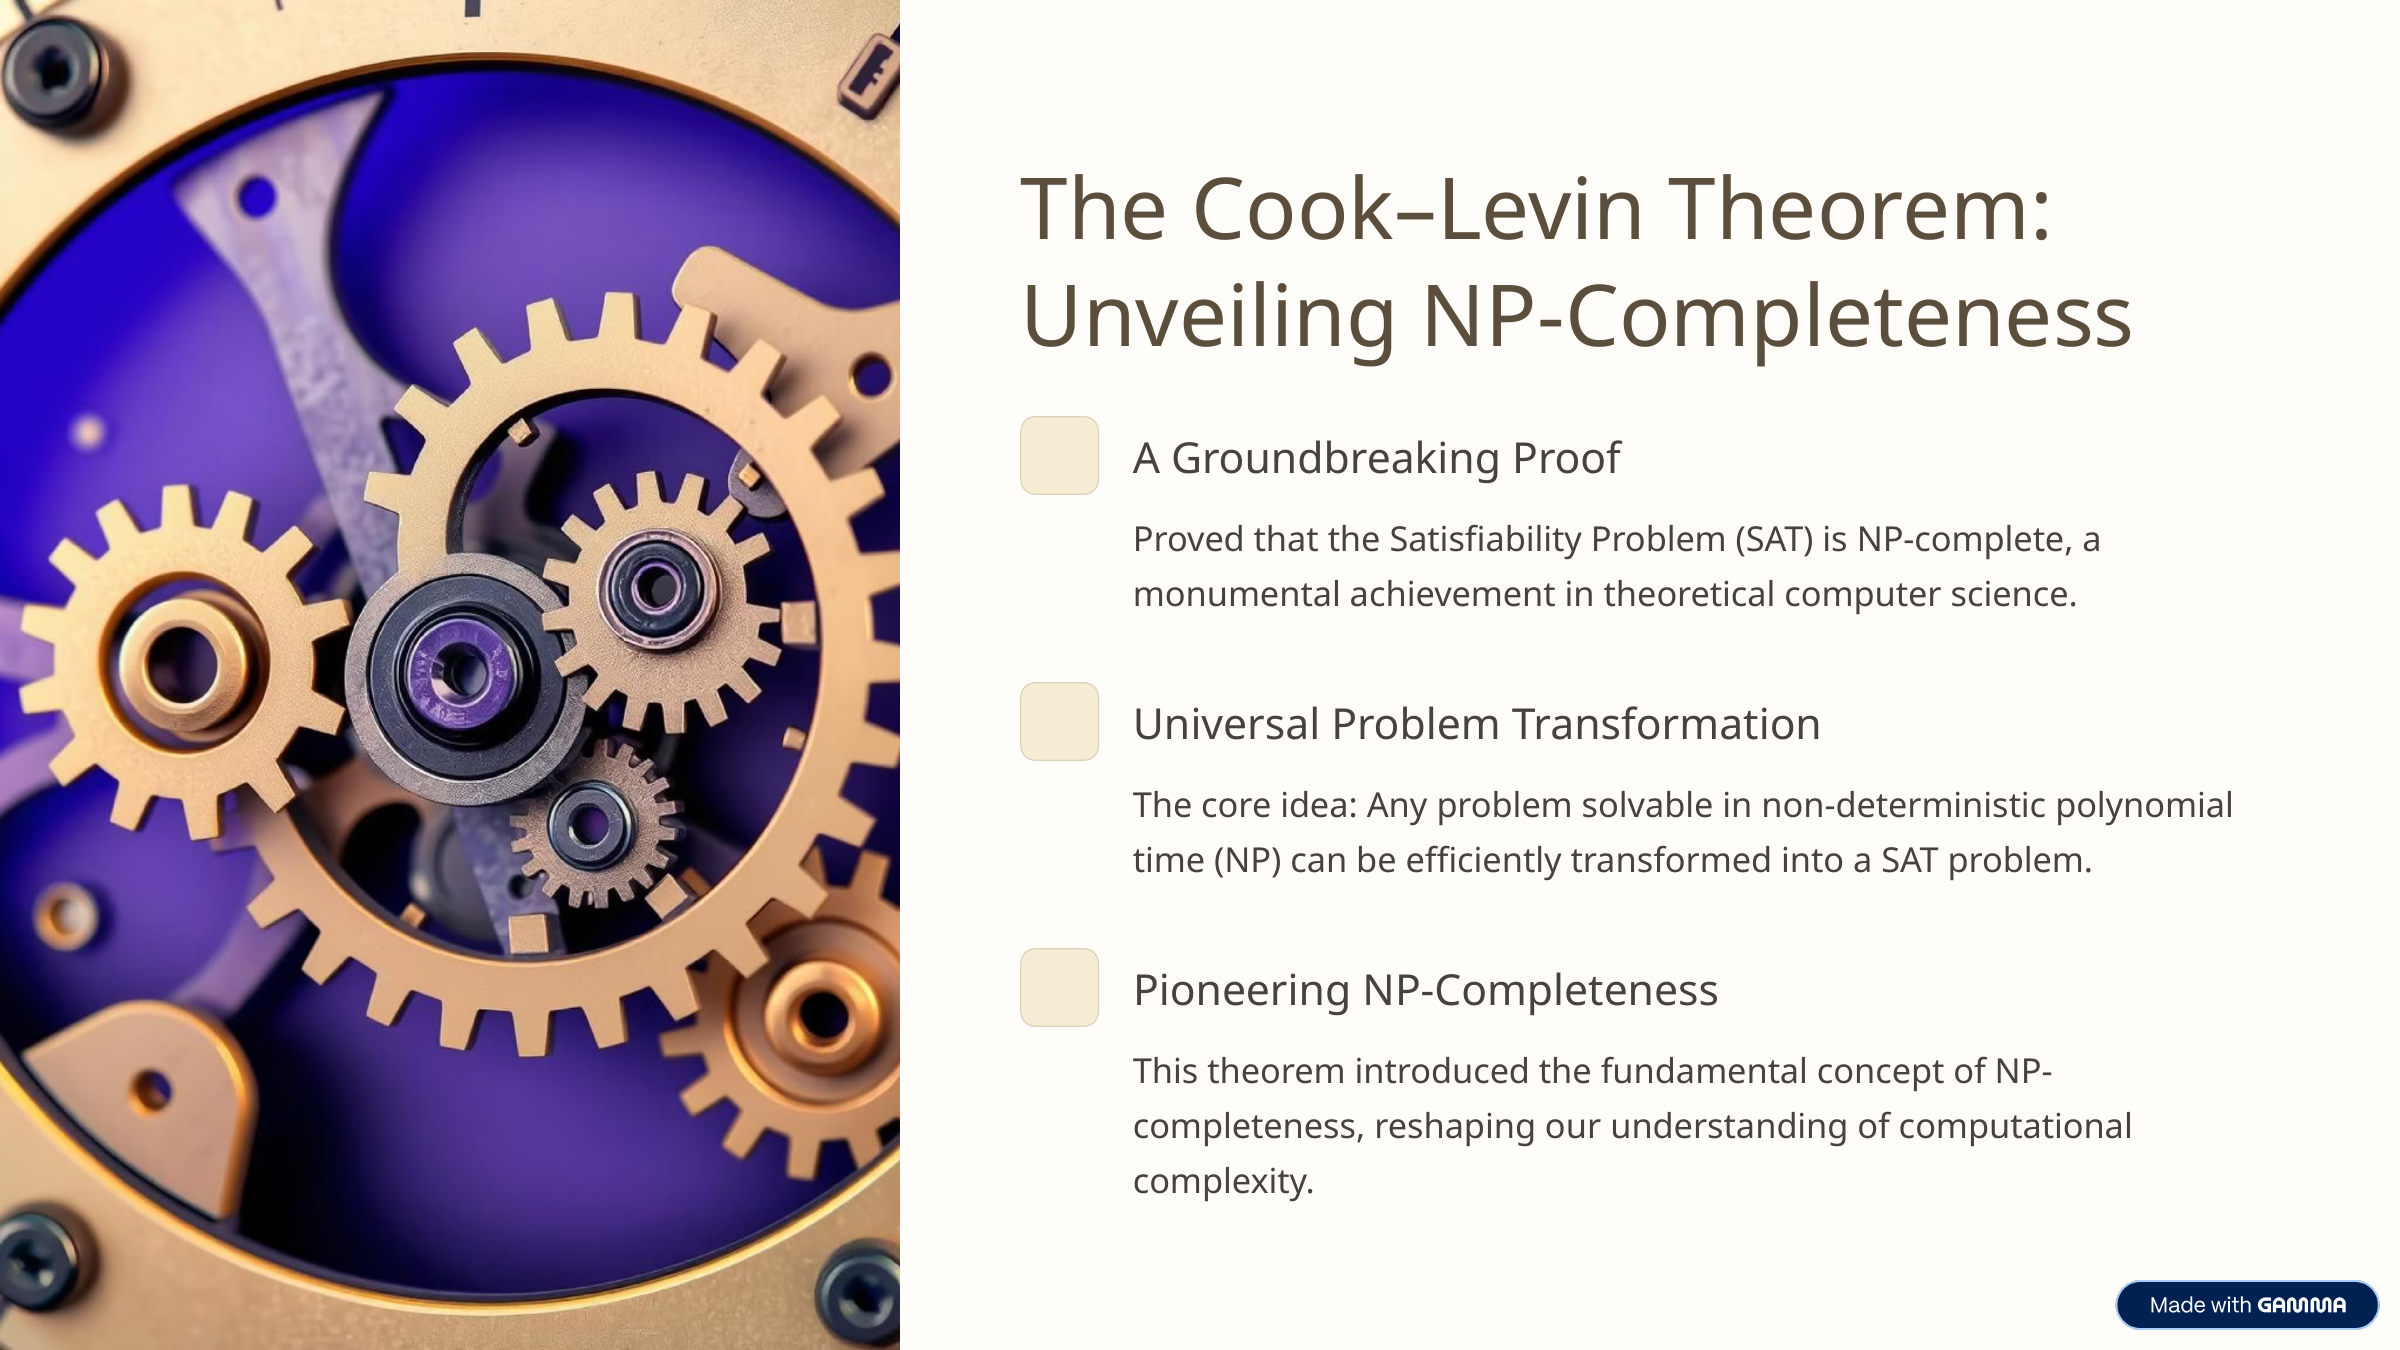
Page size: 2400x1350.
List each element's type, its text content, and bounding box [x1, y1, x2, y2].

text_box [1020, 416, 1099, 495]
text_box Universal Problem Transformation [1132, 694, 1907, 749]
text_box Pioneering NP-Completeness [1133, 960, 1788, 1015]
text_box [1020, 948, 1099, 1027]
text_box The Cook–Levin Theorem: Unveiling NP-Completeness [1020, 149, 2280, 365]
text_box Proved that the Satisfiability Problem (SAT) is NP-complete, a monumental achievement in theoretical computer science. [1132, 503, 2280, 614]
picture [0, 0, 900, 1350]
text_box The core idea: Any problem solvable in non-deterministic polynomial time (NP) can be efficiently transformed into a SAT problem. [1132, 769, 2280, 880]
text_box This theorem introduced the fundamental concept of NP-completeness, reshaping our understanding of computational complexity. [1132, 1035, 2280, 1201]
picture [2106, 1271, 2389, 1339]
text_box [1020, 682, 1099, 761]
text_box A Groundbreaking Proof [1132, 428, 1681, 483]
